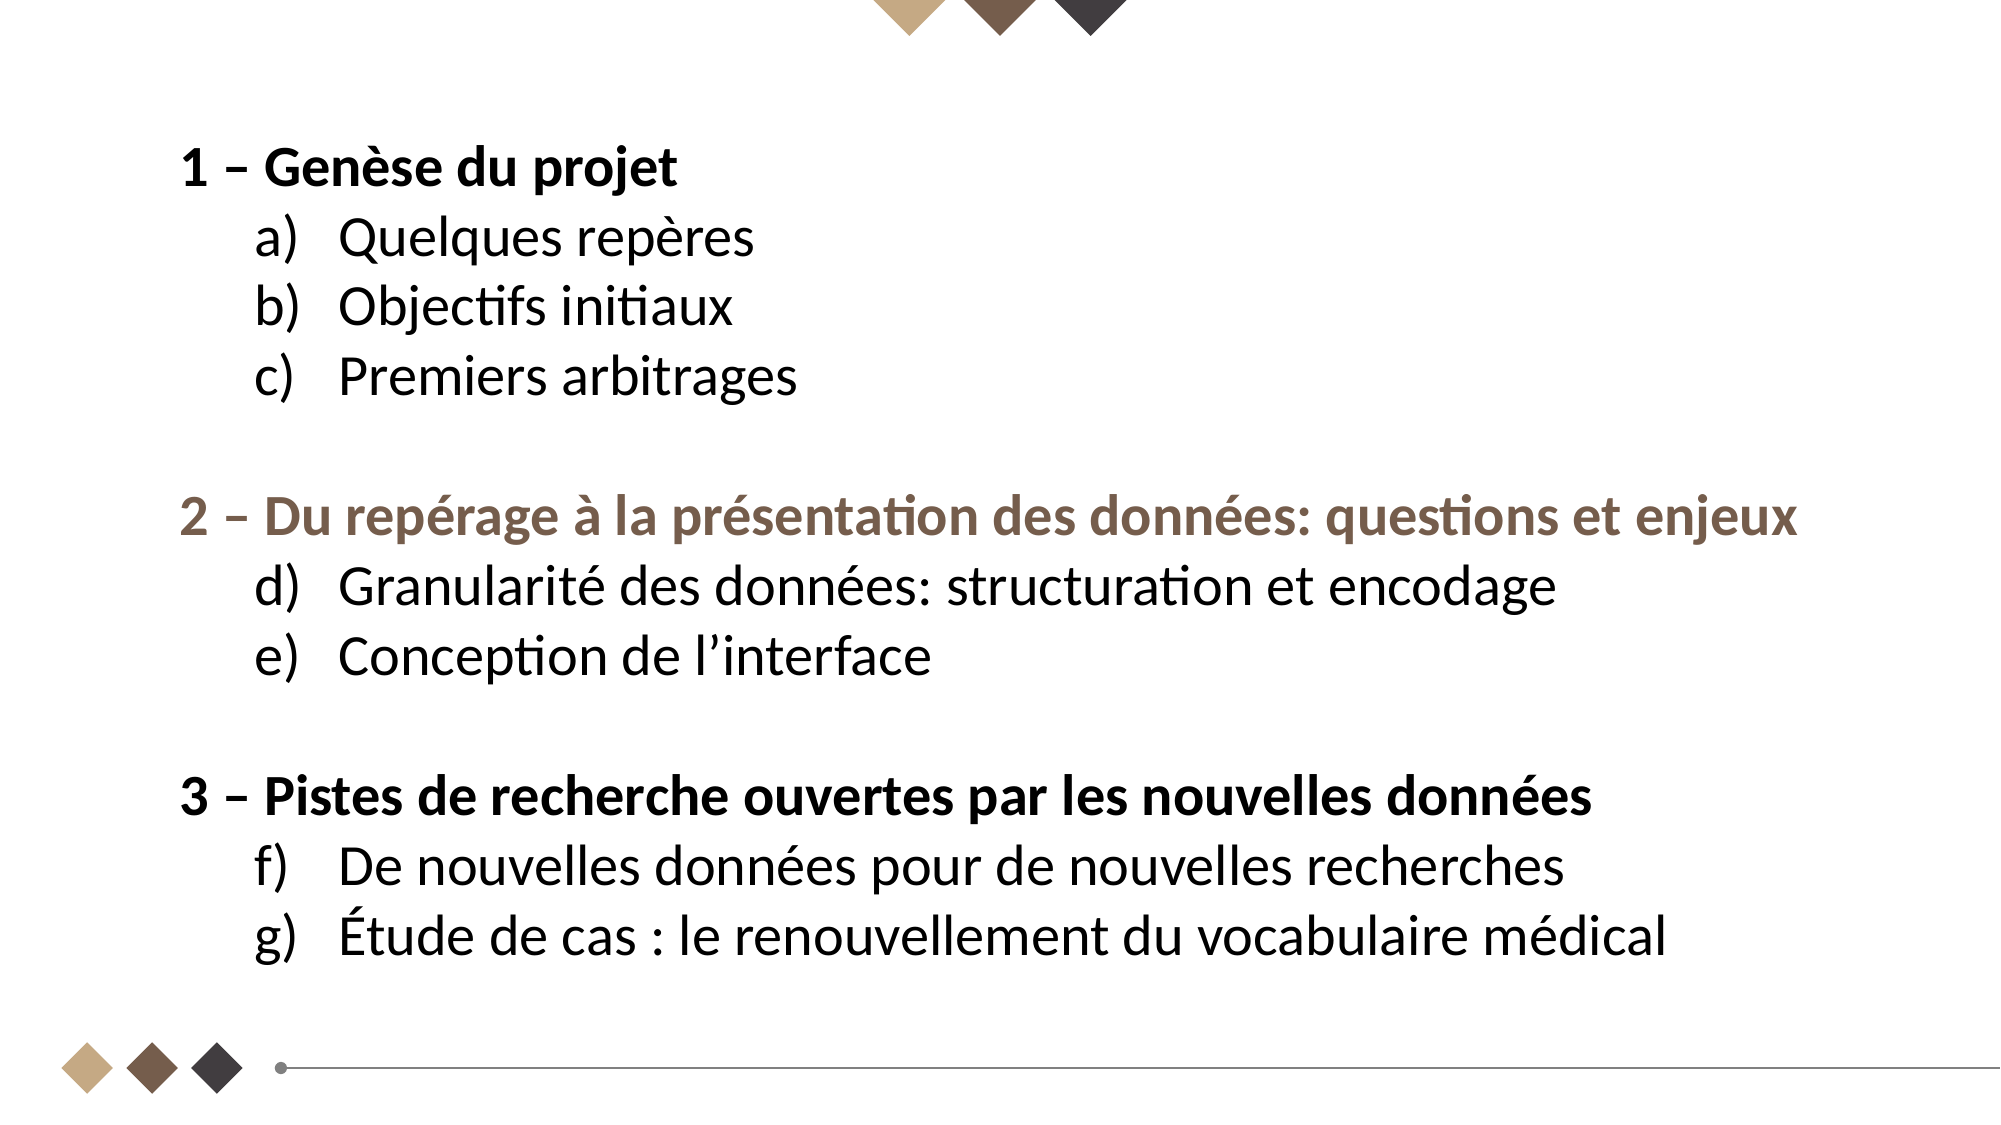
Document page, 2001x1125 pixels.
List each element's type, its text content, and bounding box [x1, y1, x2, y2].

text_box 1 – Genèse du projet Quelques repères Objectifs initiaux Premiers arbitrages 2 – Du repérage à la présentation des données: questions et enjeux Granularité des données: structuration et encodage Conception de l’interface 3 – Pistes de recherche ouvertes par les nouvelles données De nouvelles données pour de nouvelles recherches Étude de cas : le renouvellement du vocabulaire médical [164, 120, 1836, 975]
text_box [962, 0, 1038, 38]
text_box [61, 1042, 243, 1094]
text_box [871, 0, 947, 38]
text_box [1053, 0, 1128, 38]
